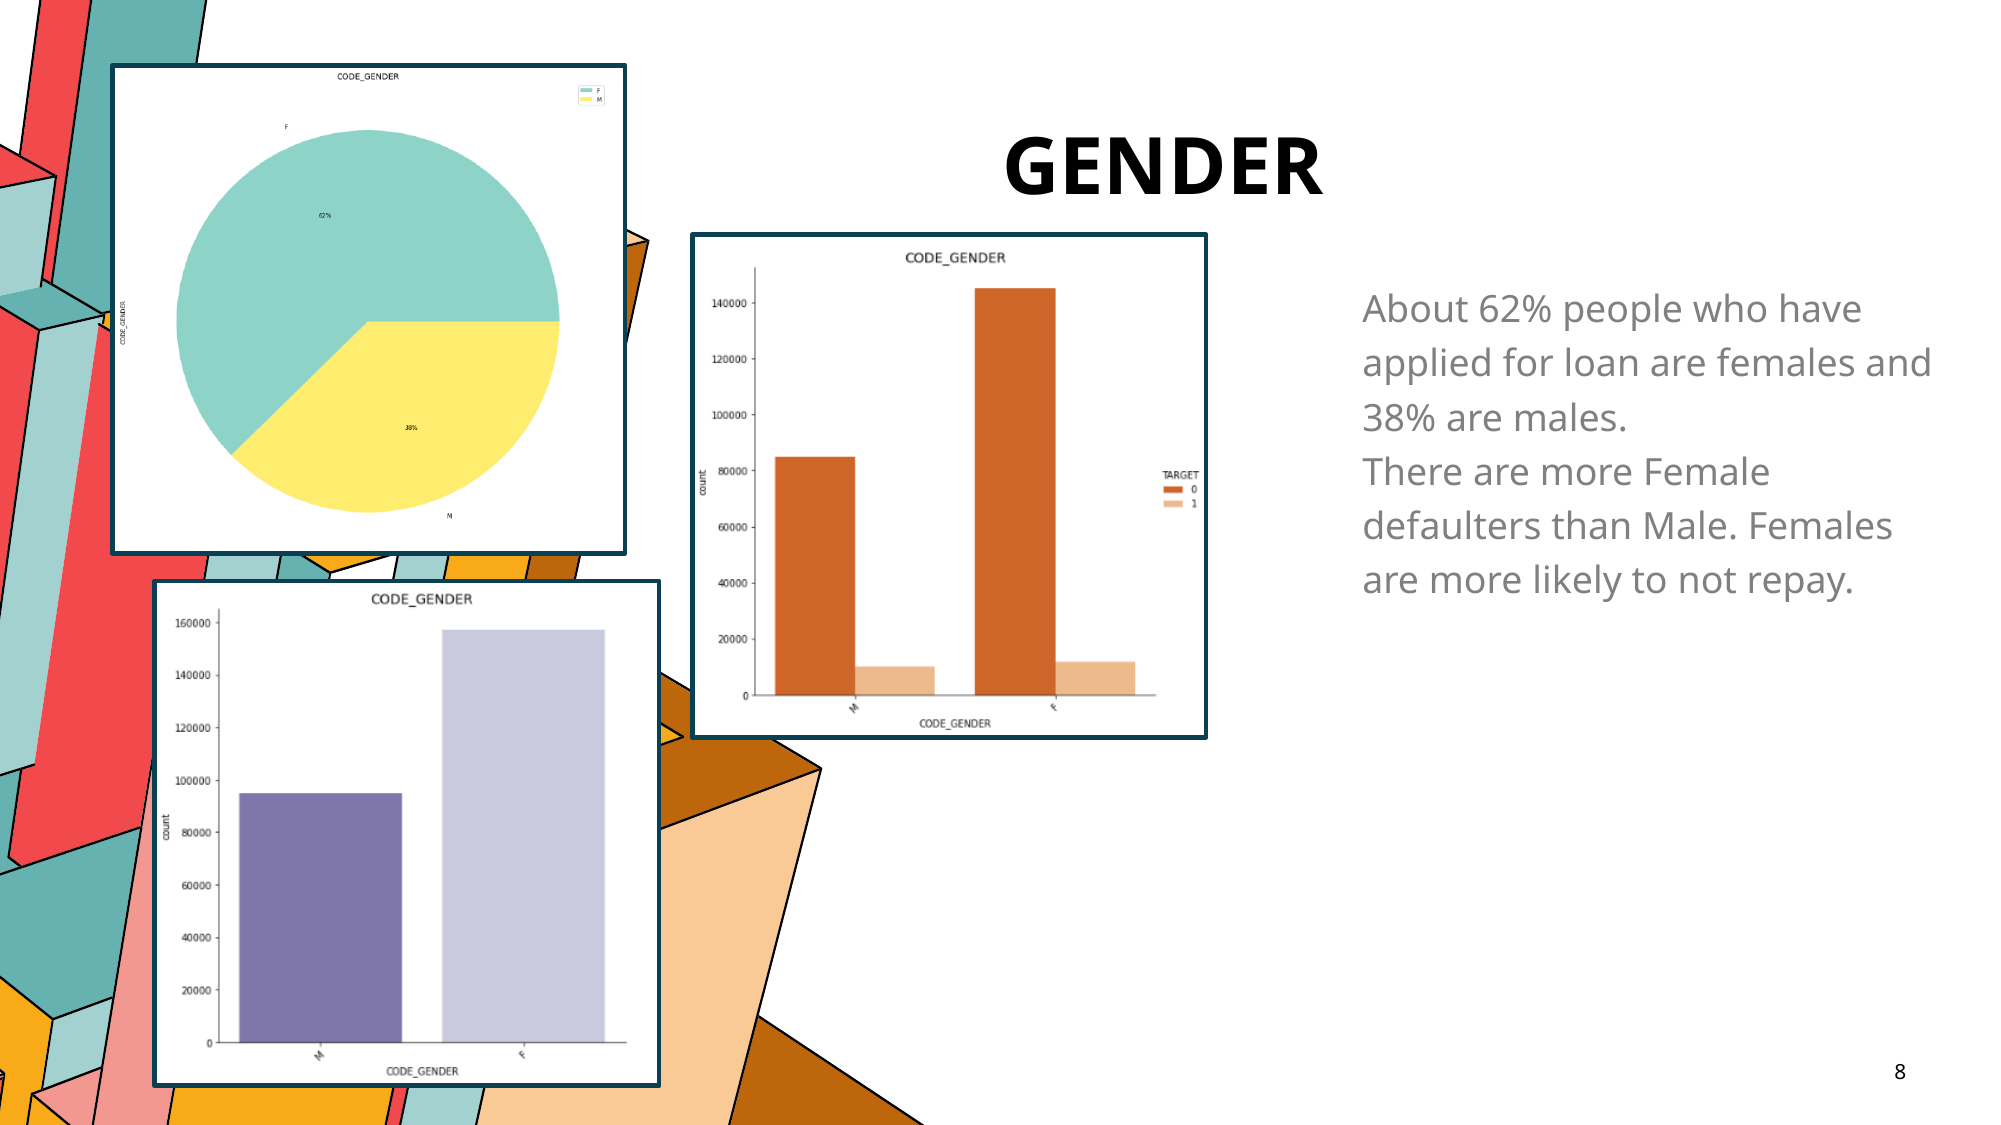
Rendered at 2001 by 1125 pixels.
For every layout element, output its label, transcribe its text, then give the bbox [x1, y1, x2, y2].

picture [694, 236, 1204, 736]
picture [114, 67, 623, 551]
title Gender [987, 59, 1917, 278]
picture [156, 583, 657, 1084]
slide_number 8 [1651, 1042, 1922, 1103]
text_box About 62% people who have applied for loan are females and 38% are males. There are more Female defaulters than Male. Females are more likely to not repay. [1347, 268, 1955, 467]
